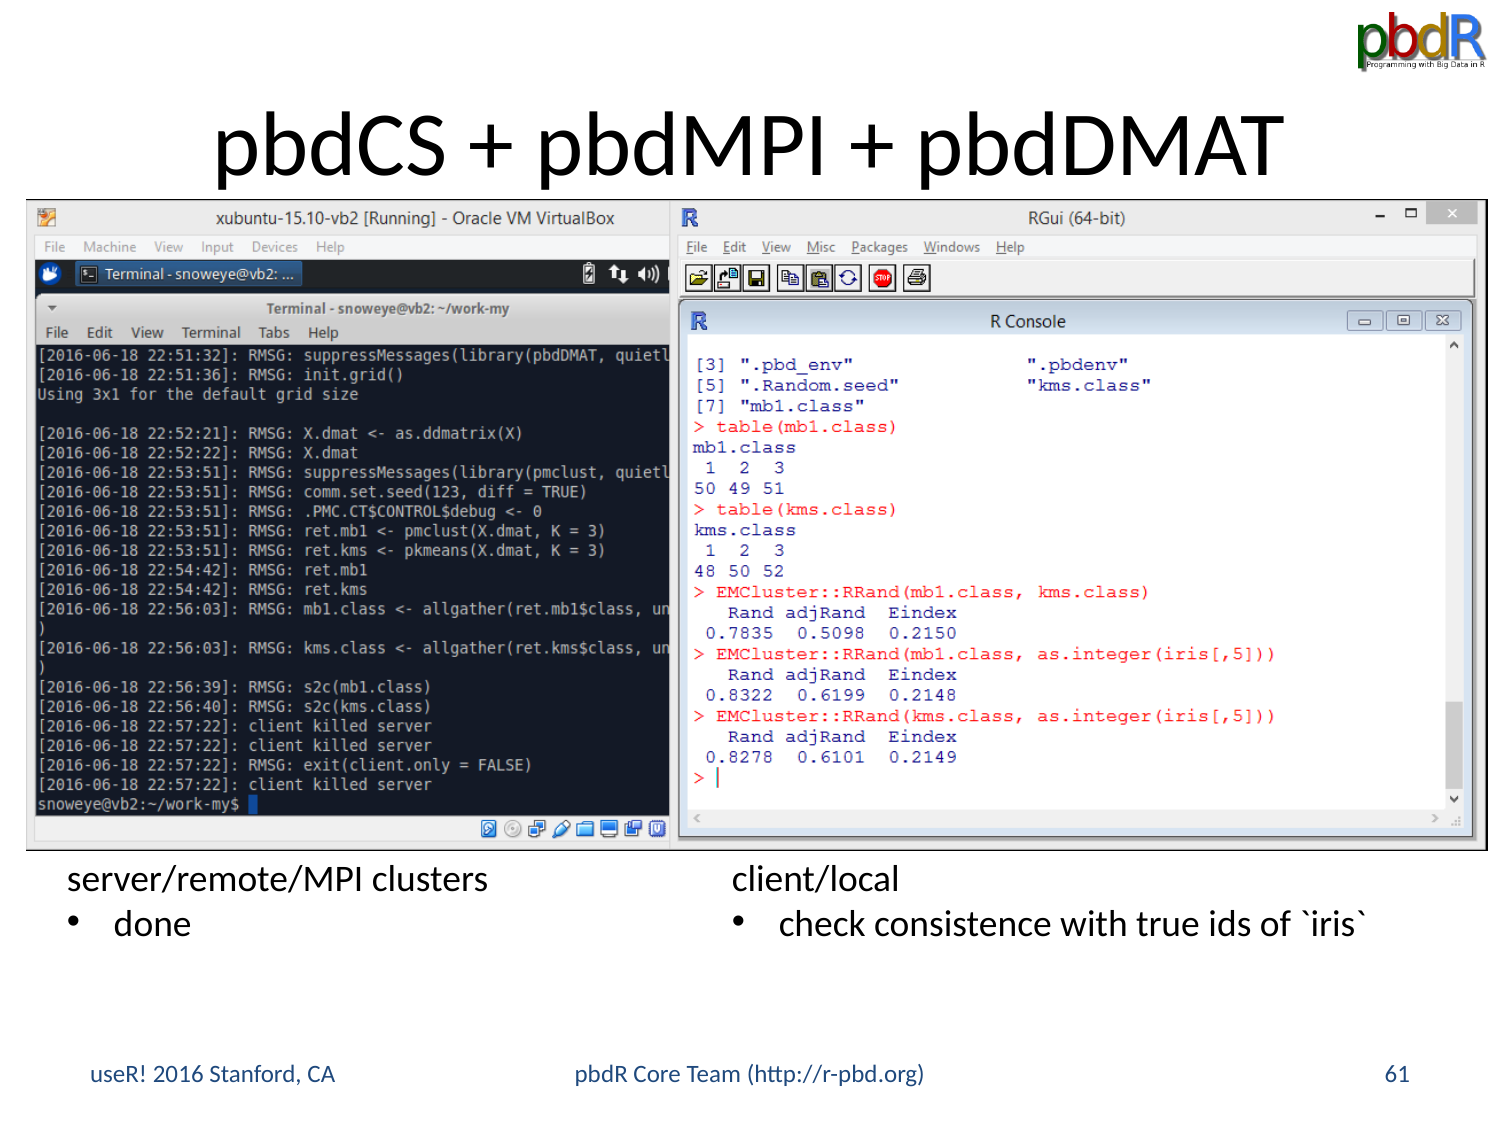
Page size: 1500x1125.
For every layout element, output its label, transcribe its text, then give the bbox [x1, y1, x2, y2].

title pbdCS + pbdMPI + pbdDMAT [75, 45, 1425, 198]
text_box client/local check consistence with true ids of `iris` [717, 859, 1413, 951]
slide_number 61 [1074, 1042, 1425, 1103]
footer pbdR Core Team (http://r-pbd.org) [512, 1042, 988, 1103]
text_box server/remote/MPI clusters done [52, 859, 504, 996]
picture [26, 199, 1488, 851]
picture [1358, 12, 1488, 73]
slide_number useR! 2016 Stanford, CA [75, 1042, 425, 1103]
